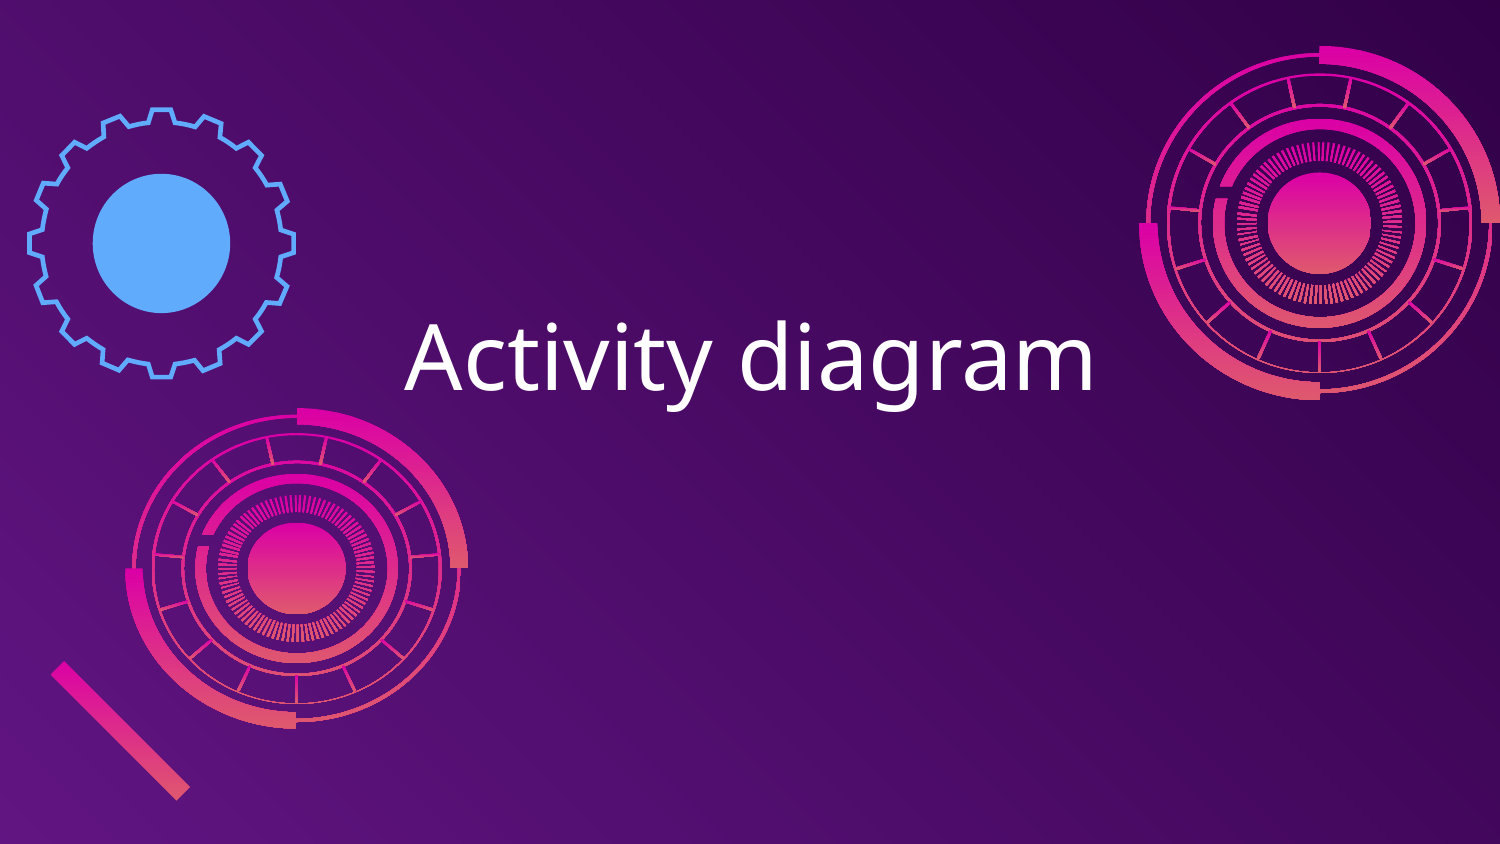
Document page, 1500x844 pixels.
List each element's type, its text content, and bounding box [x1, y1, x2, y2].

title Activity diagram [389, 232, 1175, 476]
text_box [1132, 39, 1500, 403]
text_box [29, 109, 294, 378]
text_box [50, 660, 191, 801]
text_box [118, 402, 469, 731]
